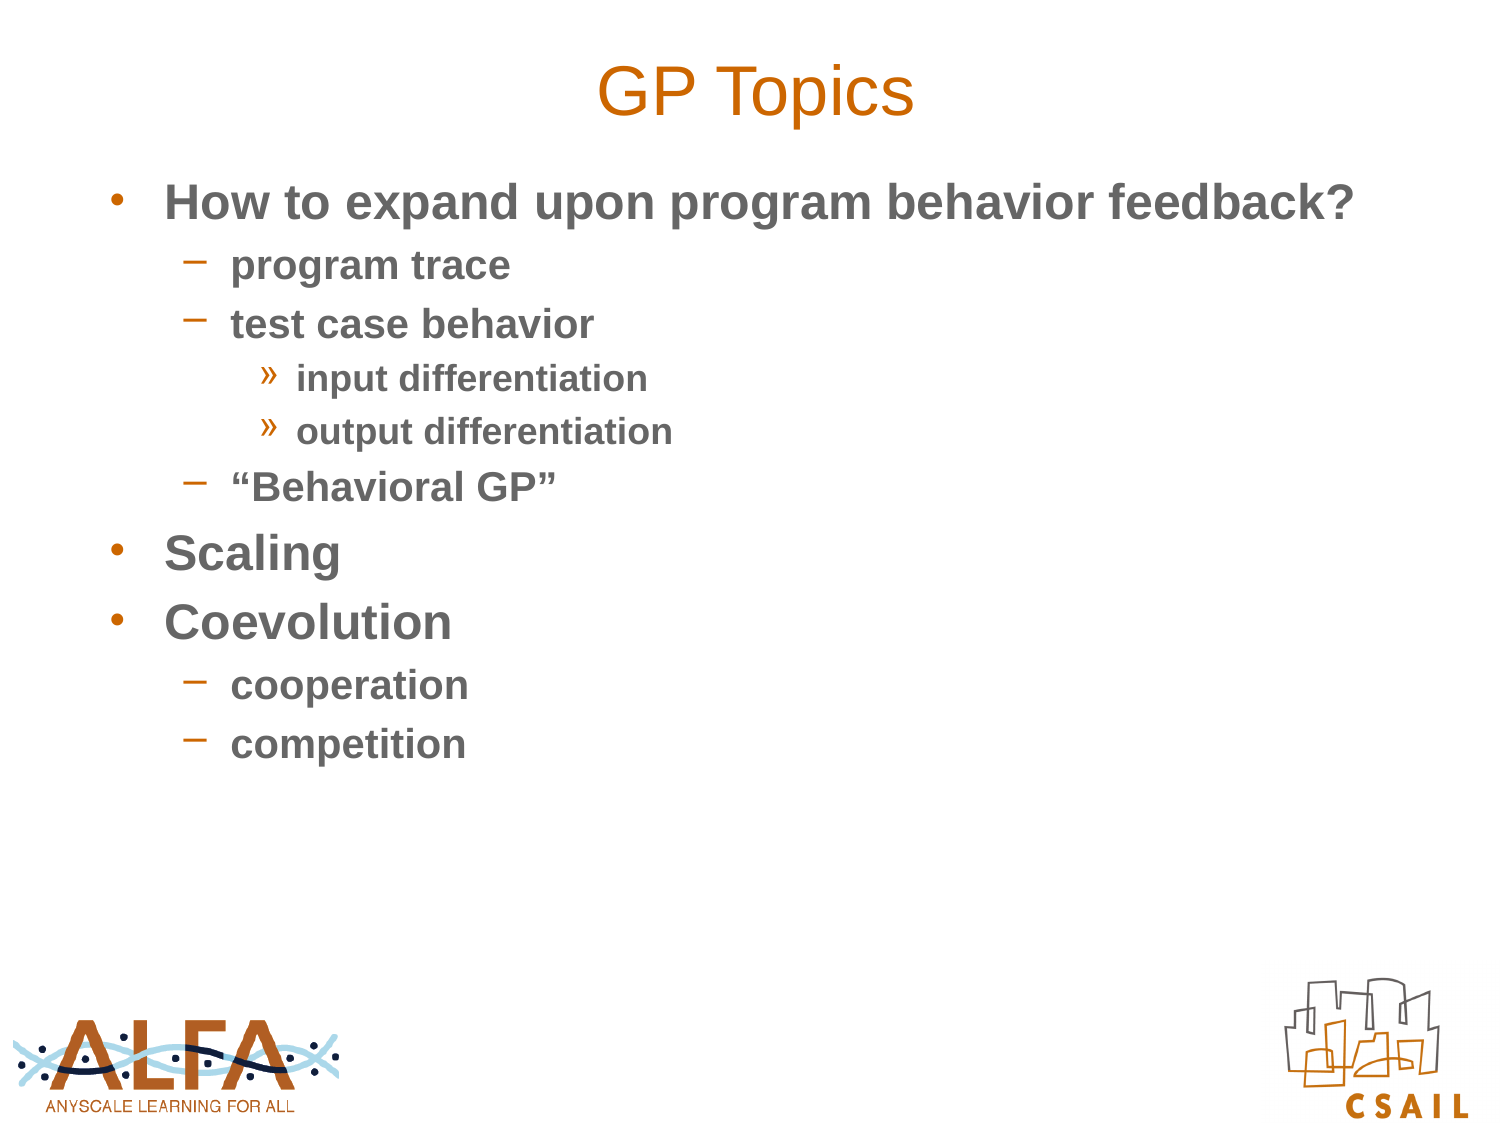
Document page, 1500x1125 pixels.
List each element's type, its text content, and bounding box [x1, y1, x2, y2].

title GP Topics [37, 37, 1475, 138]
picture [13, 1009, 339, 1113]
picture [1261, 960, 1500, 1123]
list How to expand upon program behavior feedback? program trace test case behavior input differentiation output differentiation “Behavioral GP” Scaling Coevolution cooperation competition [93, 162, 1419, 988]
